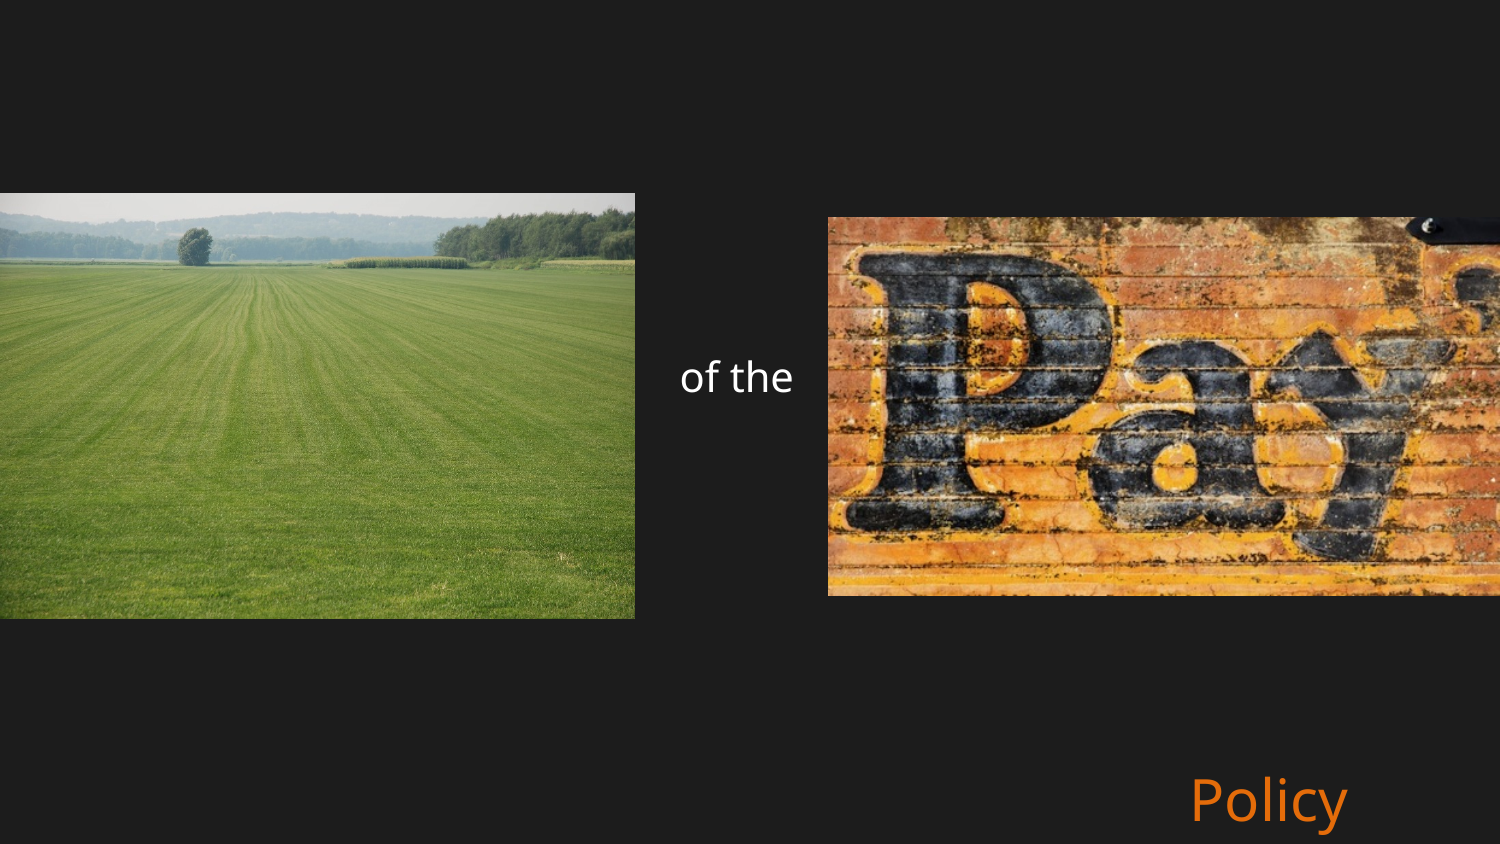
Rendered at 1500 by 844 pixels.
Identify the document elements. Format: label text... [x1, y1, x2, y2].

text_box of the [640, 343, 822, 409]
picture [0, 193, 636, 619]
text_box Policy Frameworks [999, 755, 1500, 844]
picture [827, 216, 1500, 596]
